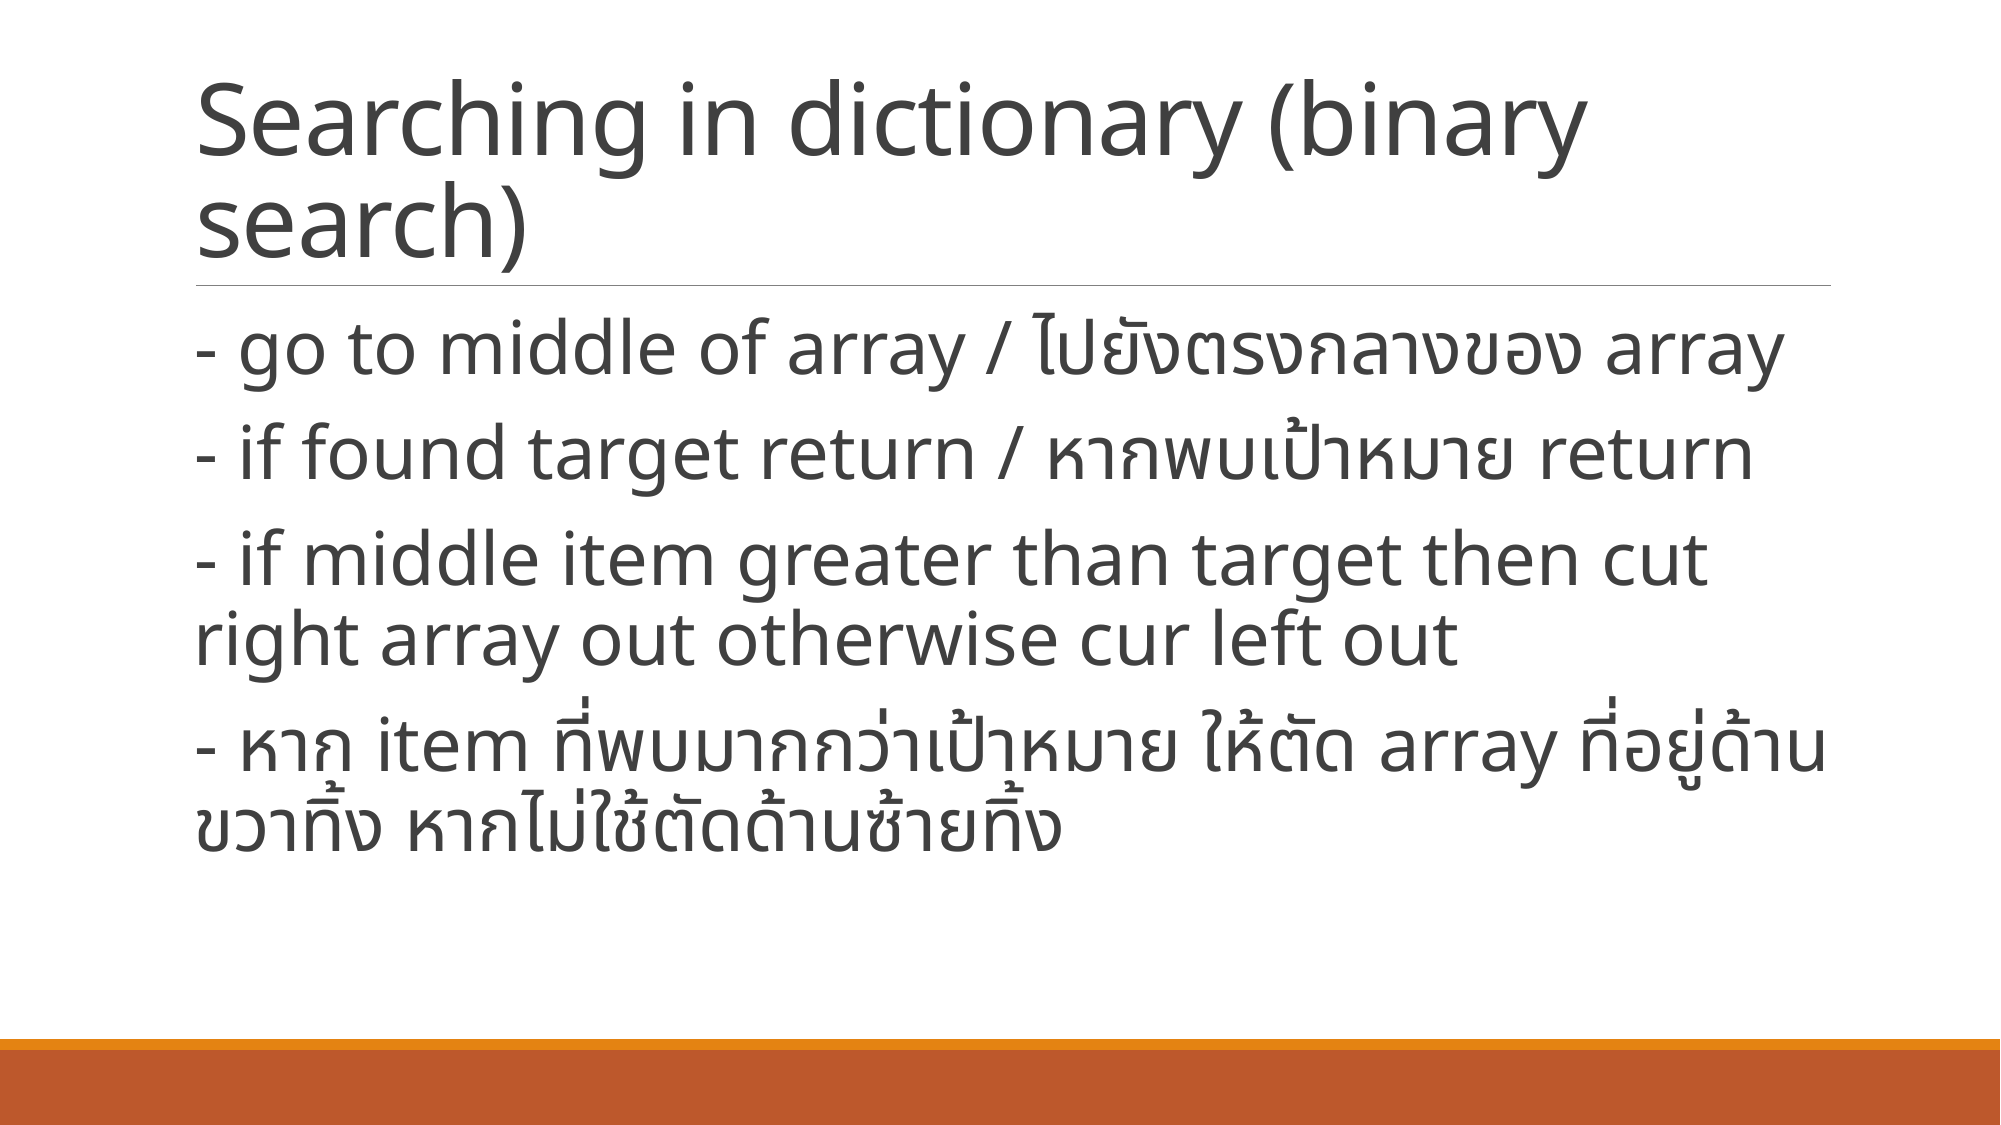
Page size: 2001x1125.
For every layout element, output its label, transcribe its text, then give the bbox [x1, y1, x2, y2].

list - go to middle of array / ไปยังตรงกลางของ array - if found target return / หากพบเป้าหมาย return - if middle item greater than target then cut right array out otherwise cur left out - หาก item ที่พบมากกว่าเป้าหมาย ให้ตัด array ที่อยู่ด้านขวาทิ้ง หากไม่ใช้ตัดด้านซ้ายทิ้ง [180, 302, 1830, 963]
title Searching in dictionary (binary search) [180, 47, 1830, 285]
